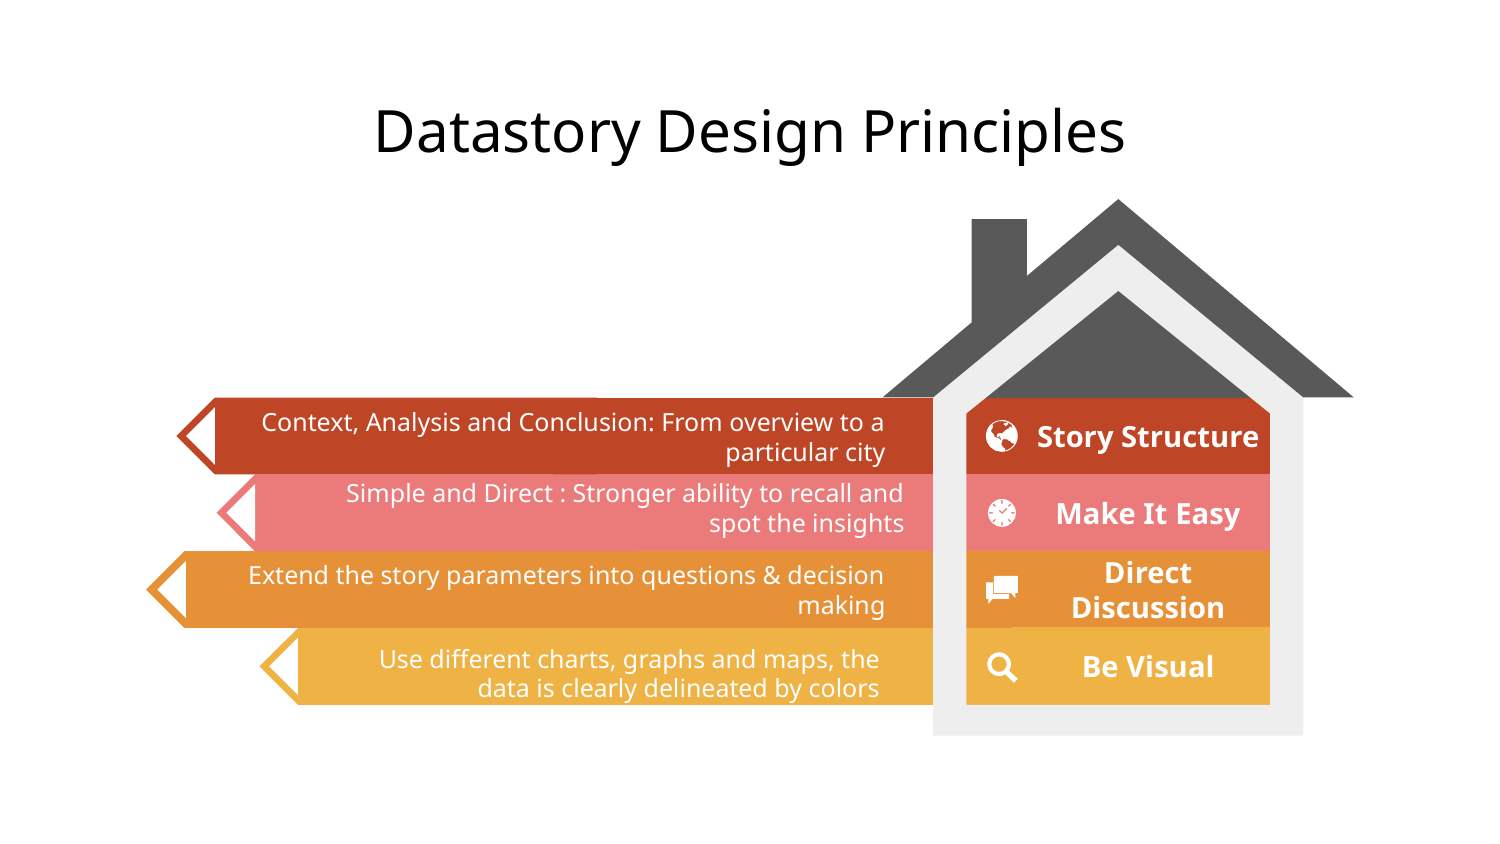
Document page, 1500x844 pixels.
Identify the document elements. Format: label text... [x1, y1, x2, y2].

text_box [145, 550, 1013, 629]
text_box Make It Easy [1017, 474, 1270, 550]
text_box [991, 292, 1250, 399]
text_box [933, 246, 1304, 736]
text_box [216, 481, 1013, 552]
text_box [985, 575, 1019, 604]
text_box Be Visual [1017, 627, 1270, 704]
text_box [259, 627, 1013, 706]
text_box Story Structure [1016, 399, 1270, 474]
title Datastory Design Principles [317, 89, 1183, 169]
text_box Direct Discussion [1018, 550, 1270, 627]
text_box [176, 397, 1013, 475]
text_box [885, 199, 1354, 398]
